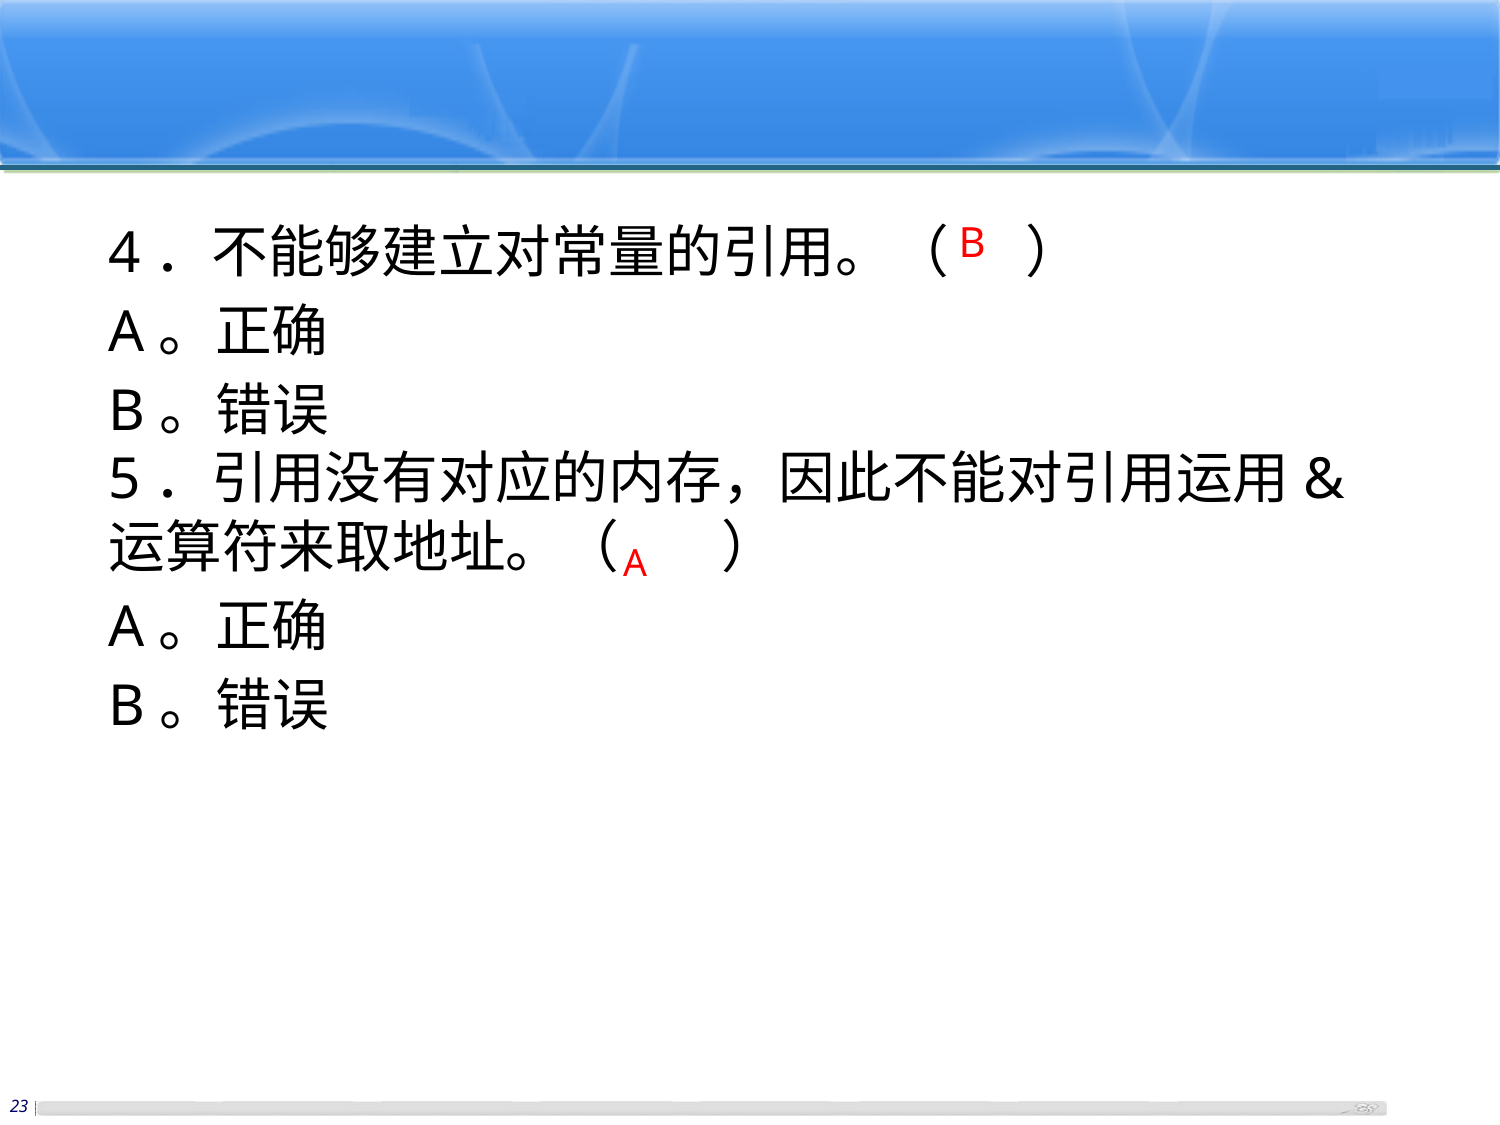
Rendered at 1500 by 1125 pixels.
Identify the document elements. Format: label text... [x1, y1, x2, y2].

text_box A [608, 531, 684, 592]
picture [0, 0, 1500, 165]
list 4．不能够建立对常量的引用。（ ） A。正确 B。错误 5．引用没有对应的内存，因此不能对引用运用&运算符来取地址。（ ） A。正确 B。错误 [75, 208, 1426, 951]
text_box B [943, 208, 987, 273]
picture [35, 1101, 1387, 1116]
